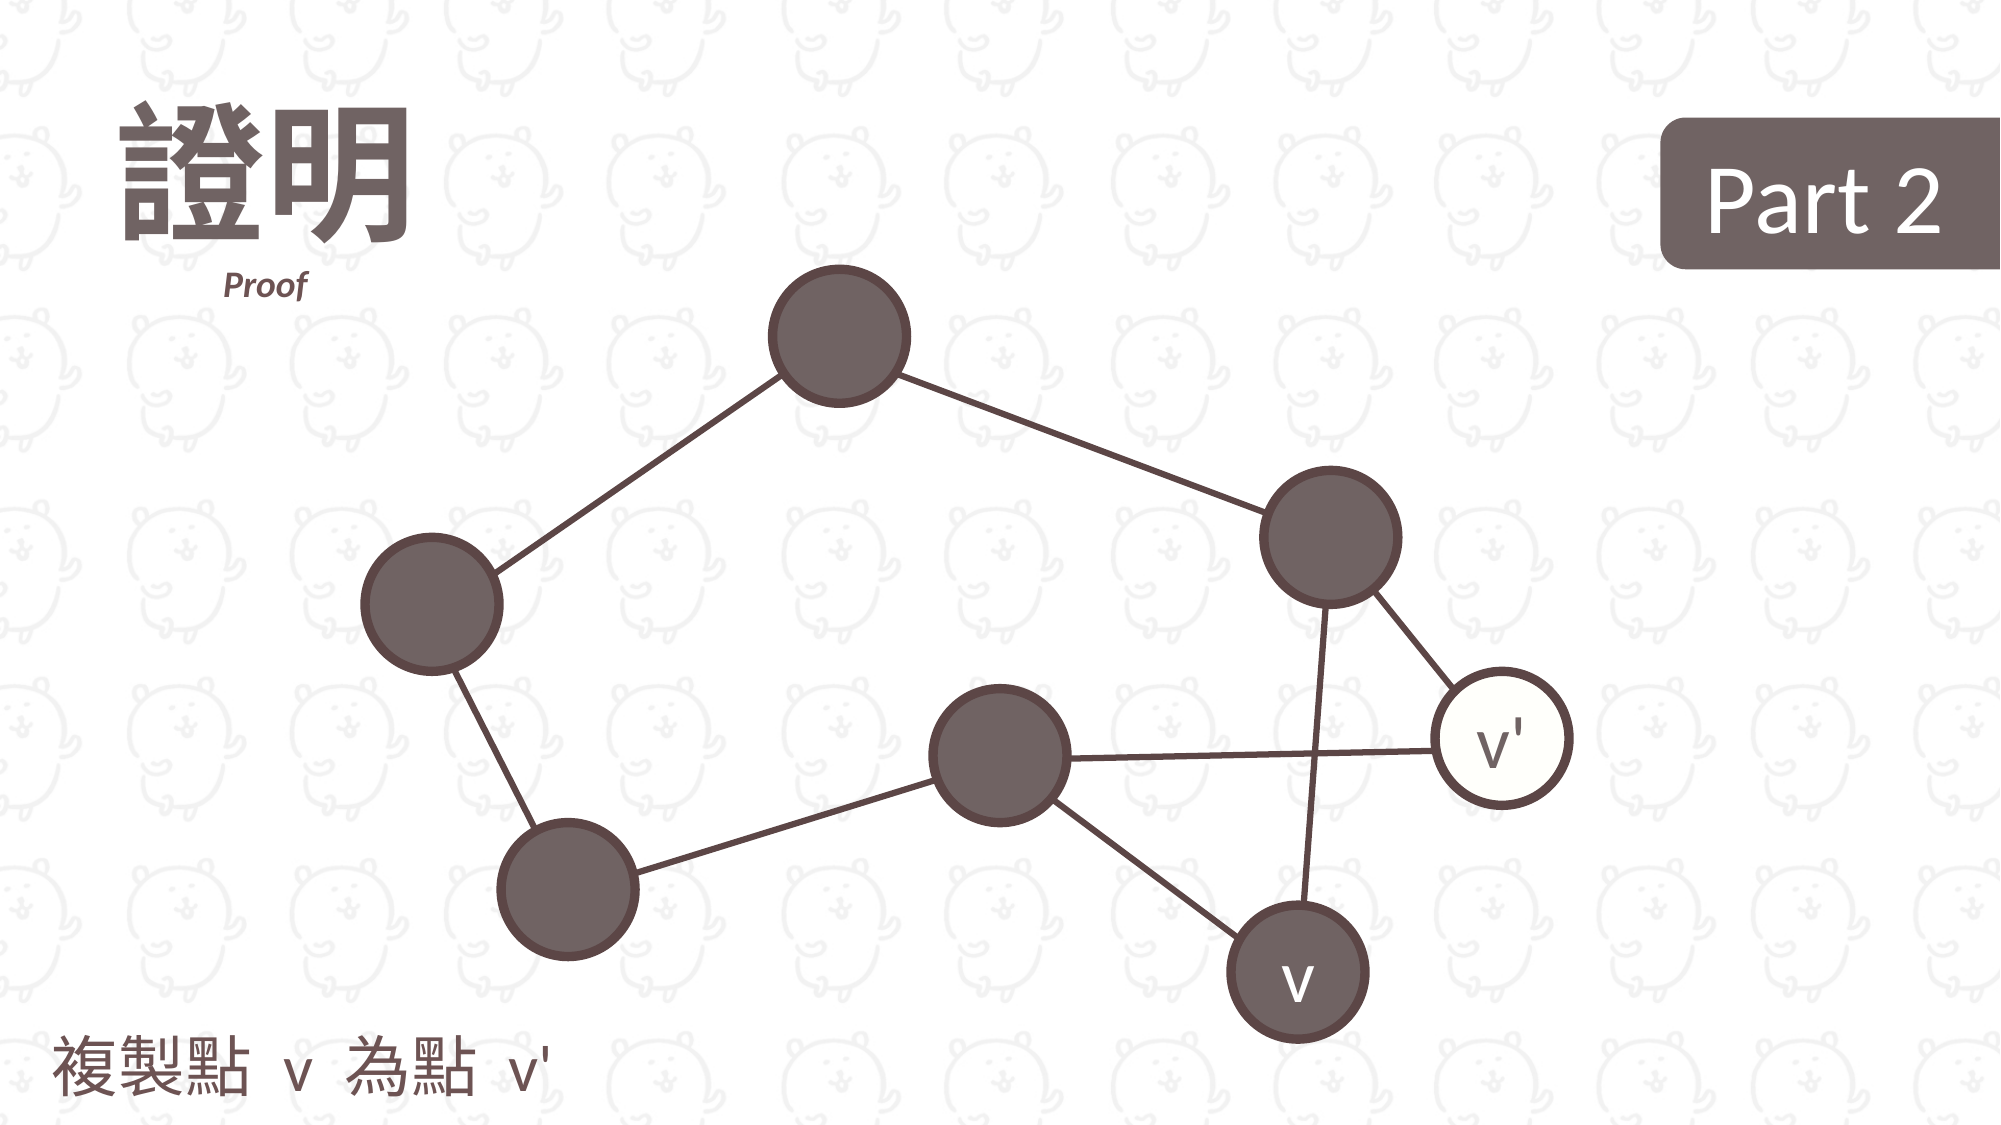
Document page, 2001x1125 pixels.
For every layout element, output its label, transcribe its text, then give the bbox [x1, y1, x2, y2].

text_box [999, 760, 1298, 983]
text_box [469, 364, 797, 592]
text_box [1297, 538, 1331, 983]
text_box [1002, 749, 1297, 760]
text_box Part 2 [1659, 116, 2000, 271]
text_box [500, 895, 636, 958]
text_box v [1230, 912, 1367, 1041]
text_box [363, 536, 501, 673]
text_box [771, 268, 908, 405]
text_box [931, 687, 1068, 760]
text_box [1331, 749, 1502, 760]
text_box 複製點 v 為點 v' [37, 977, 693, 1113]
text_box v' [1437, 670, 1571, 807]
text_box 證明 Proof [100, 72, 431, 312]
text_box [1262, 538, 1297, 597]
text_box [431, 626, 568, 895]
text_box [839, 352, 1331, 538]
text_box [1331, 537, 1502, 749]
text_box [567, 760, 999, 895]
text_box [1331, 469, 1399, 537]
